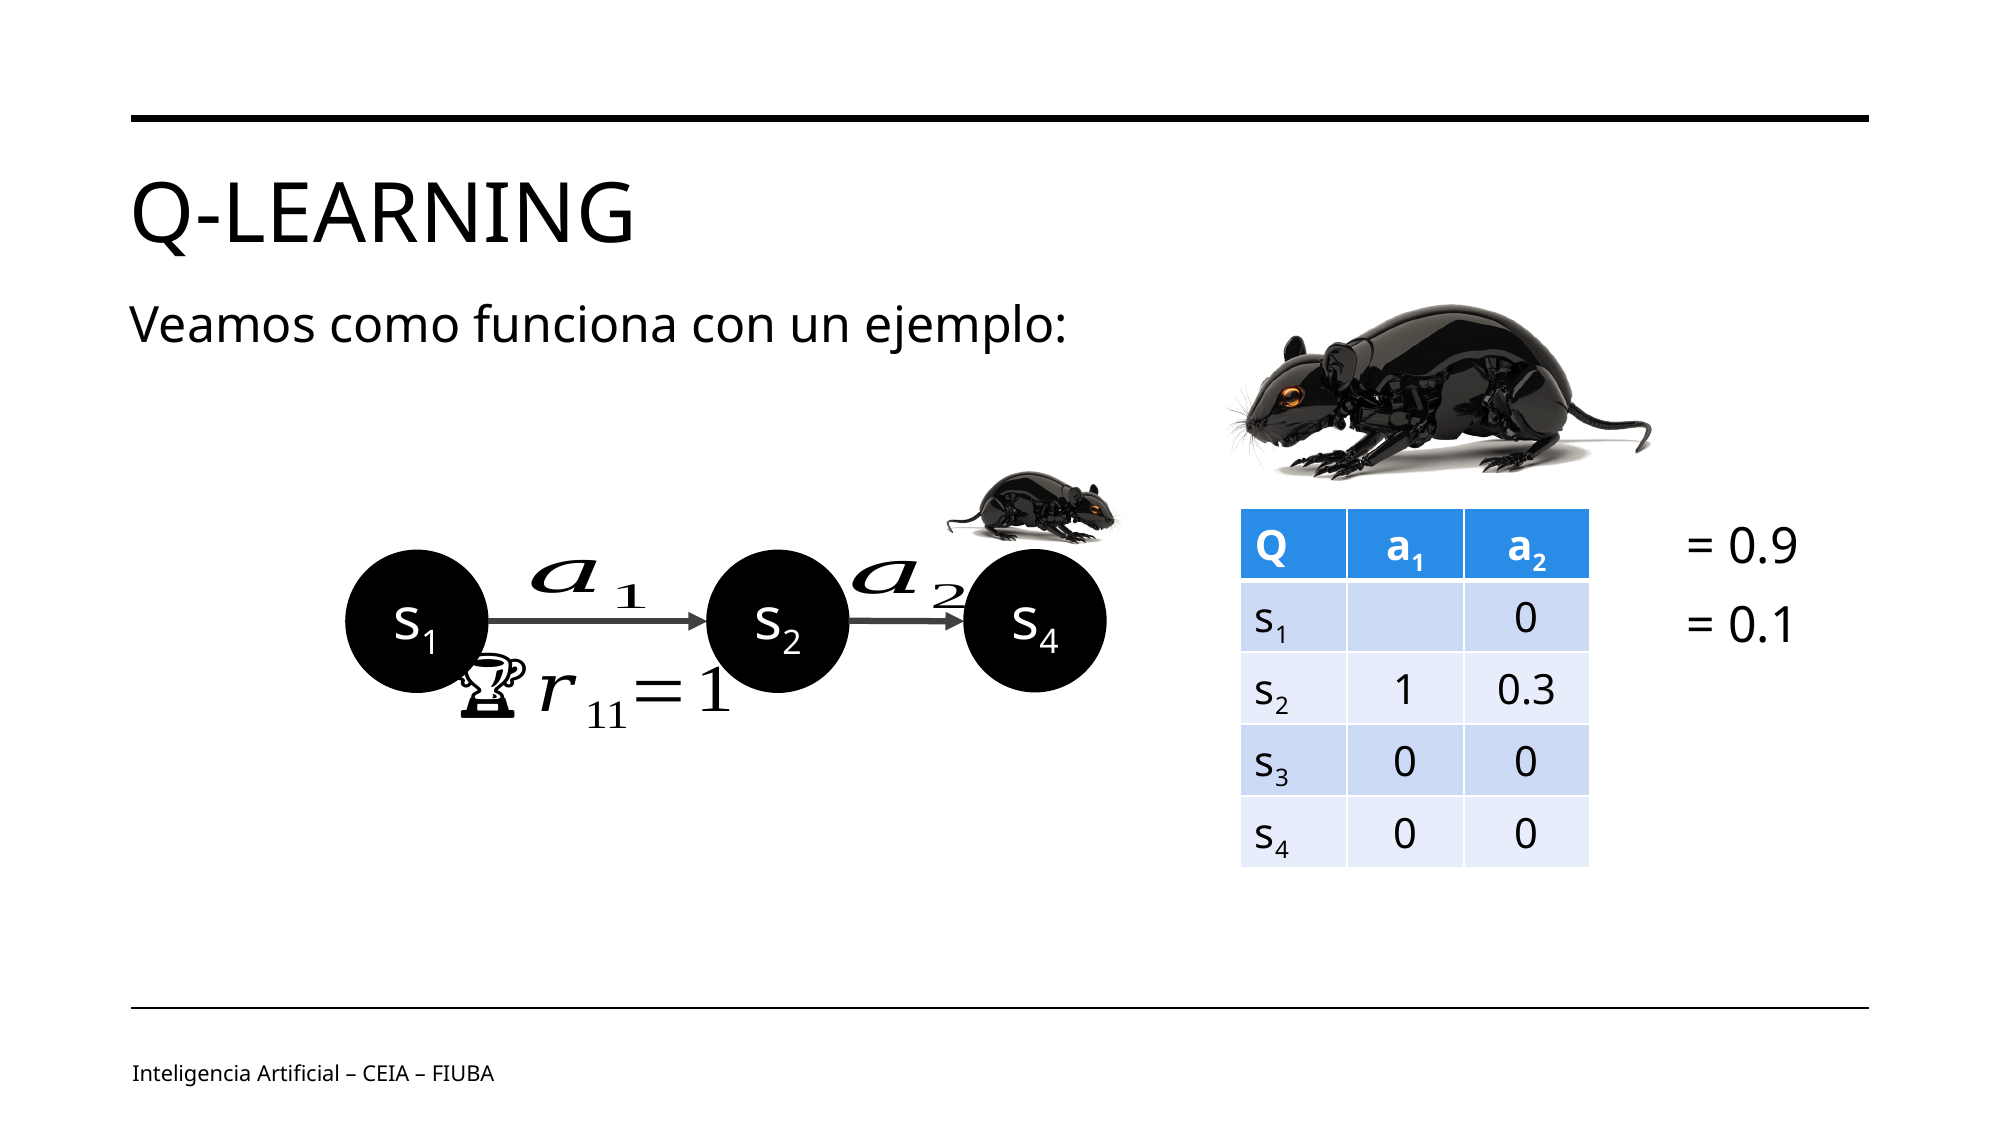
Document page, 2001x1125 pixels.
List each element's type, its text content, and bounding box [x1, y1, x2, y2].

list Veamos como funciona con un ejemplo: [114, 279, 1869, 999]
footer Inteligencia Artificial – CEIA – FIUBA [117, 1042, 862, 1103]
title Q-LEARNING [114, 151, 1869, 279]
picture [934, 461, 1135, 552]
text_box s4 [963, 552, 1107, 693]
text_box s2 [706, 549, 850, 693]
picture [1195, 279, 1679, 498]
text_box s1 [345, 549, 489, 693]
